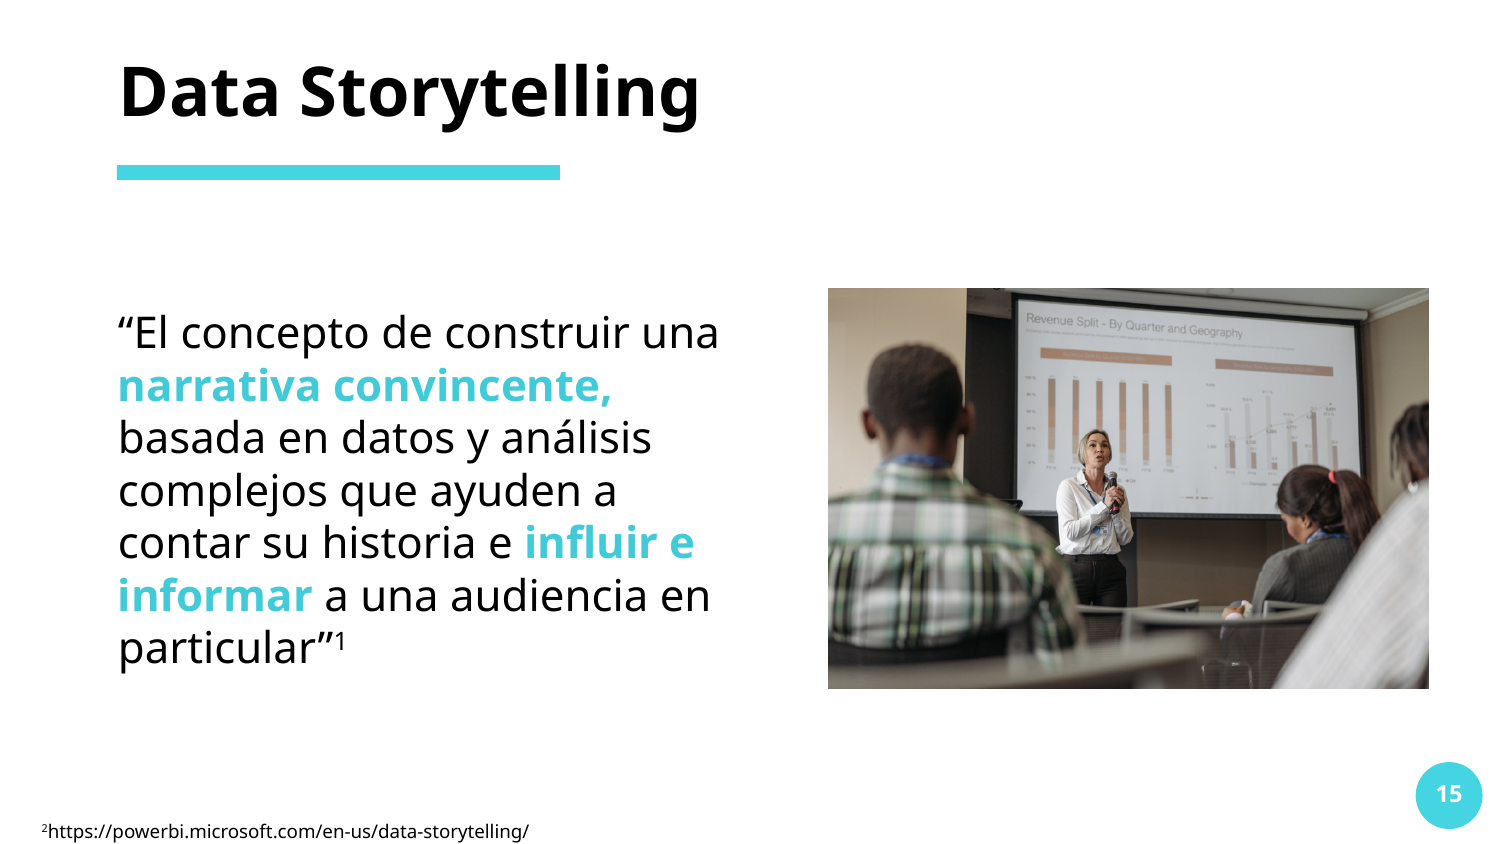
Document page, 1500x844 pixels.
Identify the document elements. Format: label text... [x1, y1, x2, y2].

slide_number 15 [1415, 762, 1483, 830]
text_box “El concepto de construir una narrativa convincente, basada en datos y análisis complejos que ayuden a contar su historia e influir e informar a una audiencia en particular”1 [103, 297, 768, 680]
title Data Storytelling [103, 44, 1397, 143]
text_box 2https://powerbi.microsoft.com/en-us/data-storytelling/ [26, 812, 544, 844]
picture [828, 288, 1429, 689]
